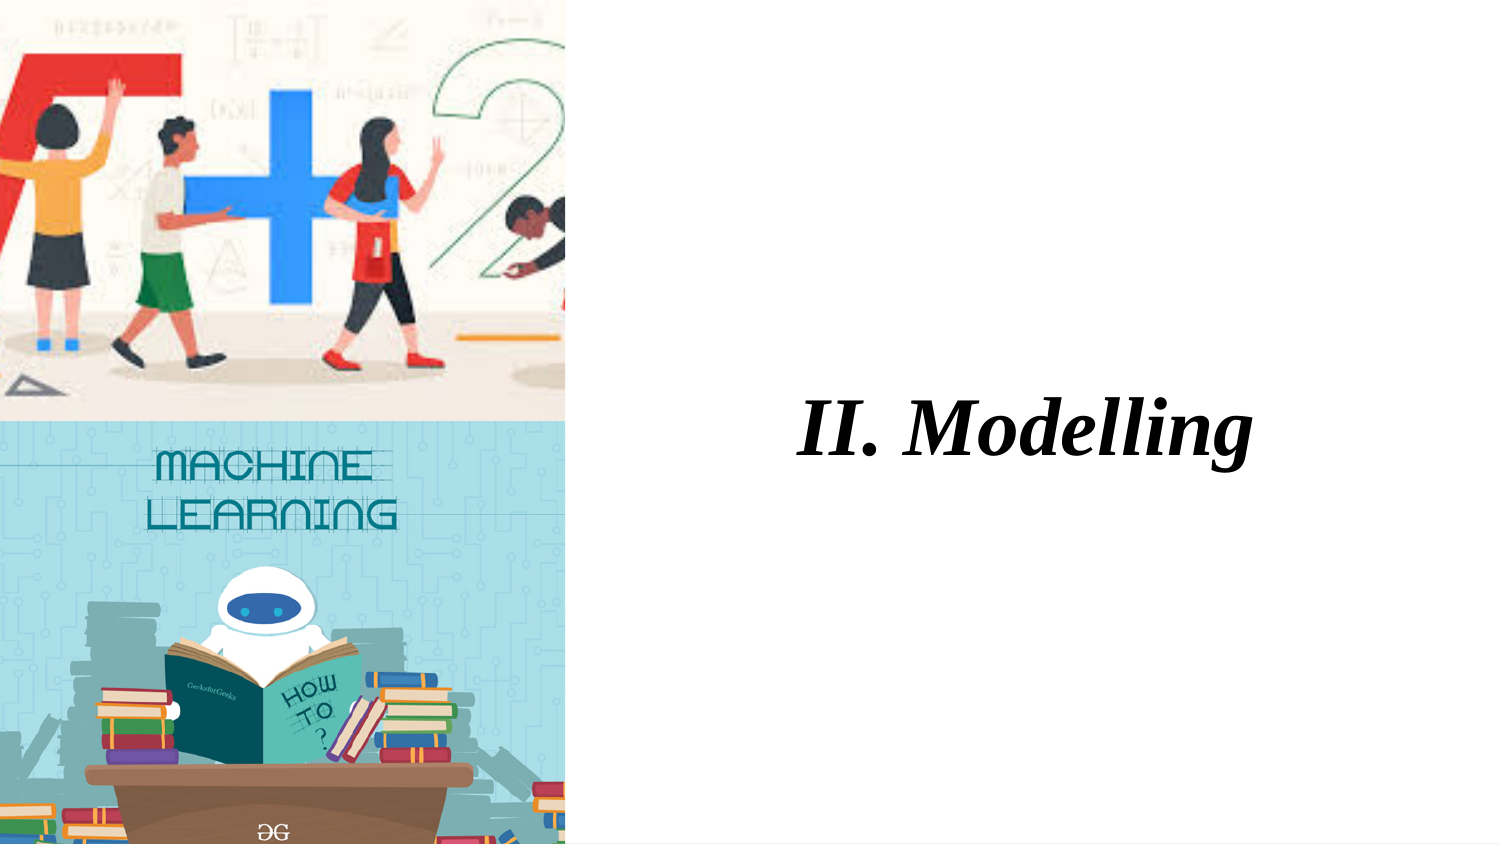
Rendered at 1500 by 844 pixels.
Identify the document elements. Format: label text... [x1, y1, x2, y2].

title II. Modelling [683, 305, 1370, 539]
picture [0, 0, 566, 844]
